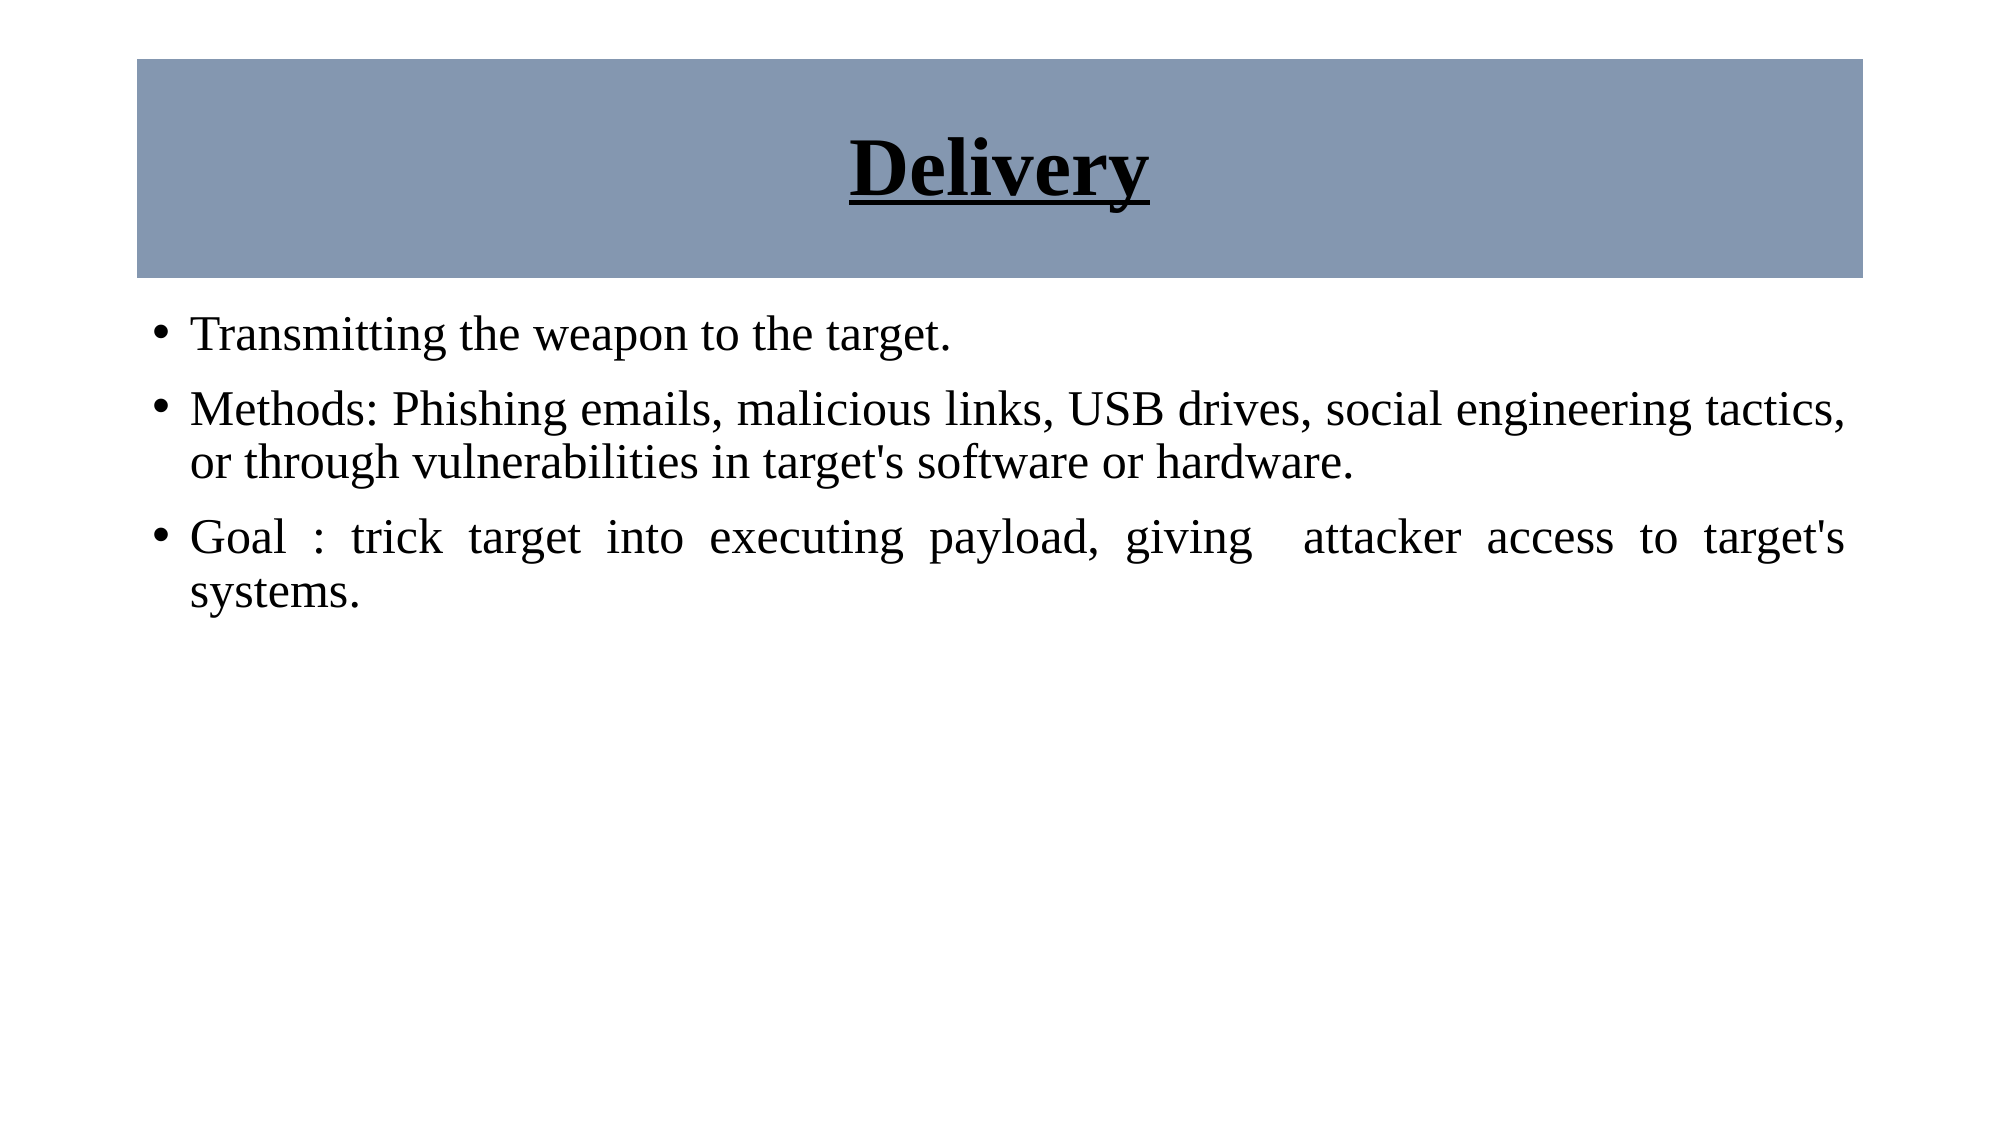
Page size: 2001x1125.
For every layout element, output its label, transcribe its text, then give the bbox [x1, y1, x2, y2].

title Delivery [137, 59, 1863, 278]
list Transmitting the weapon to the target. Methods: Phishing emails, malicious links, USB drives, social engineering tactics, or through vulnerabilities in target's software or hardware. Goal : trick target into executing payload, giving attacker access to target's systems. [137, 299, 1863, 1014]
